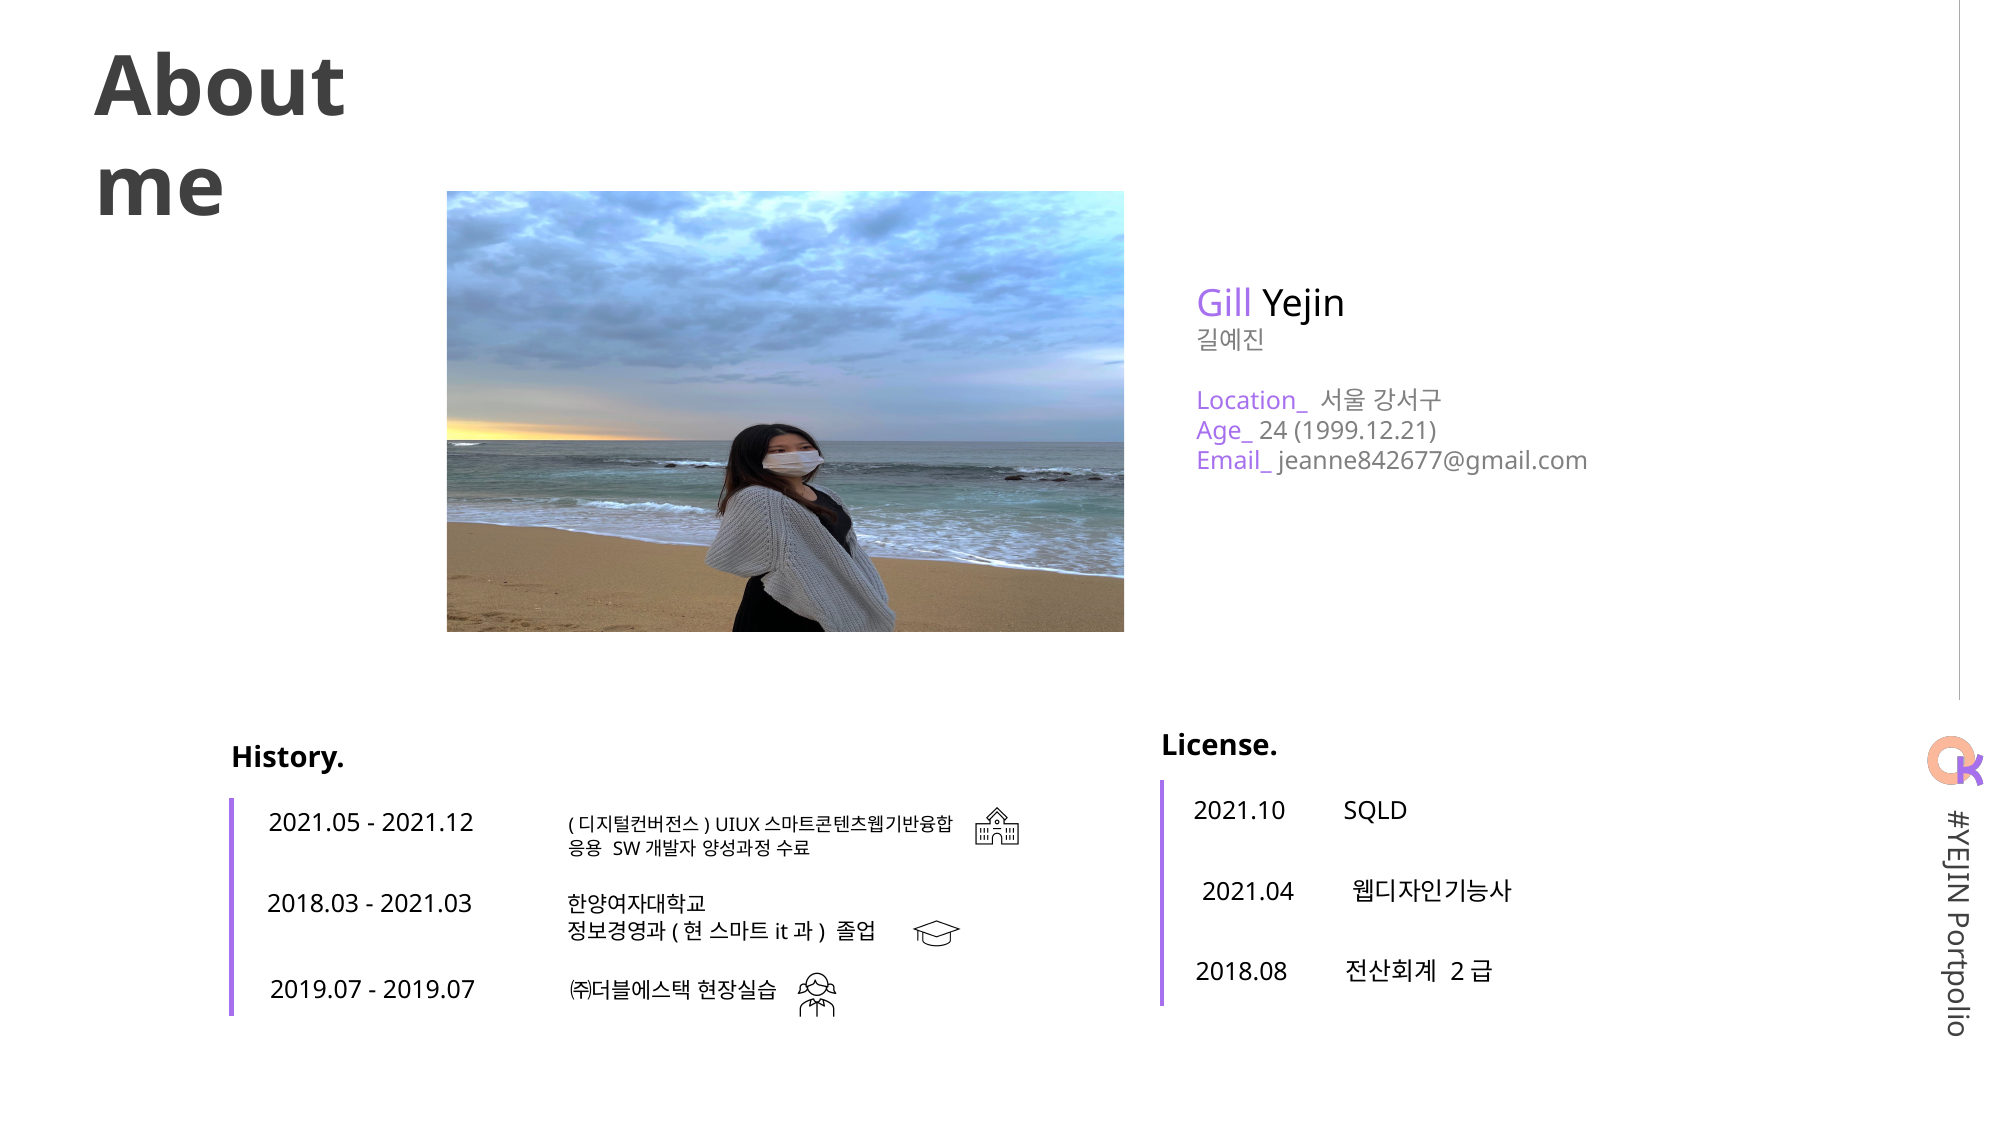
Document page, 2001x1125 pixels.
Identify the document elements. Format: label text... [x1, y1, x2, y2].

text_box 2021.04 웹디자인기능사 [1187, 867, 1528, 913]
text_box 2019.07 - 2019.07 ㈜더블에스택 현장실습 [255, 966, 785, 1011]
text_box #YEJIN Portpolio [1934, 805, 1985, 1054]
text_box About me [79, 24, 410, 358]
text_box 2018.08 전산회계 2급 [1180, 948, 1509, 994]
text_box 2021.05 - 2021.12 (디지털컨버전스) UIUX스마트콘텐츠웹기반융합 응용 SW개발자 양성과정 수료 [253, 799, 975, 867]
text_box 2018.03 - 2021.03 한양여자대학교 정보경영과(현 스마트it과) 졸업 [252, 880, 898, 952]
picture [785, 962, 849, 1026]
text_box 2021.10 SQLD [1178, 786, 1424, 832]
text_box License. [1146, 718, 1293, 769]
text_box Gill Yejin 길예진 Location_ 서울 강서구 Age_ 24 (1999.12.21) Email_ jeanne842677@gmail.com [1181, 272, 1605, 482]
picture [446, 191, 1125, 632]
picture [969, 797, 1025, 854]
text_box History. [216, 731, 360, 782]
picture [1918, 718, 1986, 805]
picture [910, 907, 963, 960]
